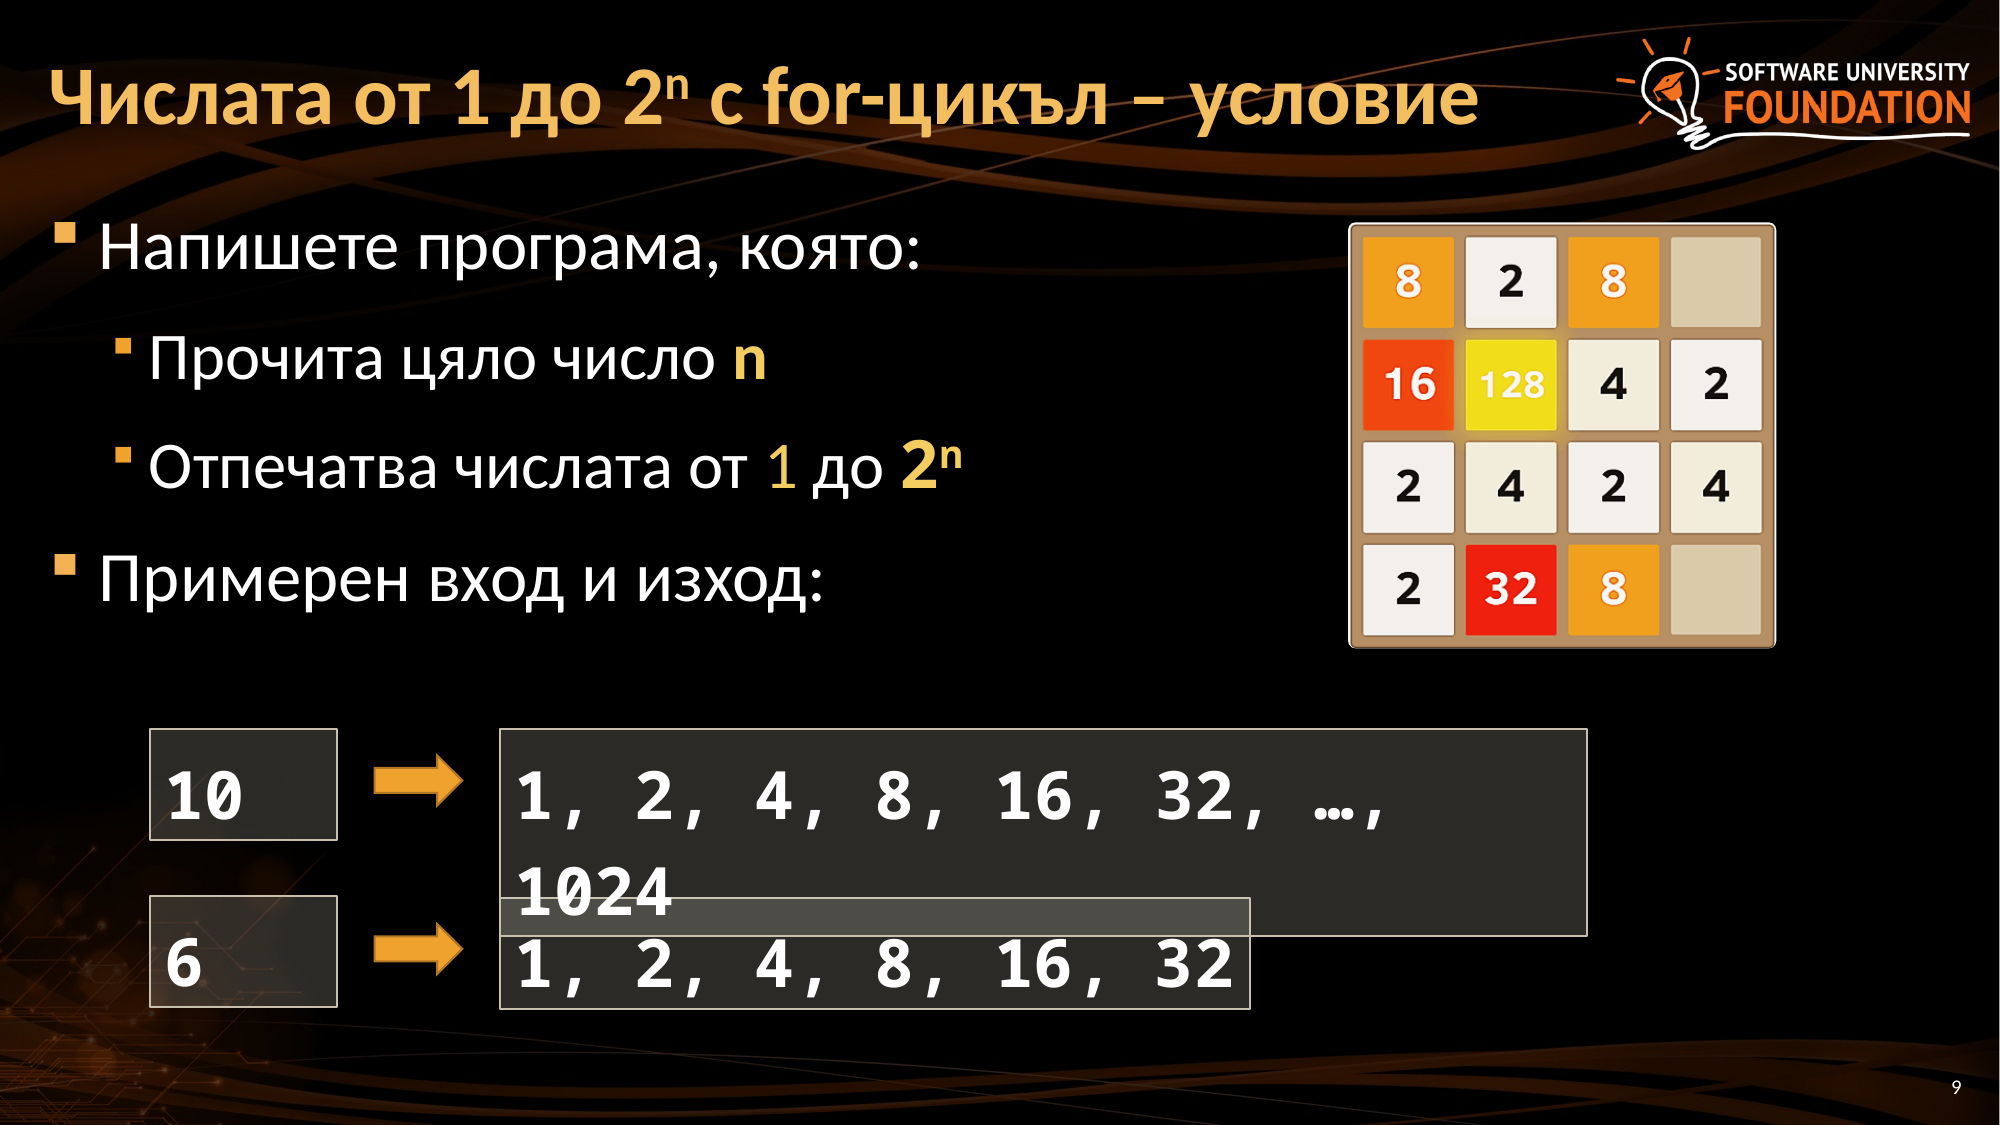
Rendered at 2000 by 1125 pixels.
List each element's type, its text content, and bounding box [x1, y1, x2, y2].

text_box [149, 896, 1250, 1010]
list Напишете програма, която: Прочита цяло число n Отпечатва числата от 1 до 2n Примерен вход и изход: [31, 188, 1968, 1103]
picture [0, 0, 2000, 1125]
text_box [149, 729, 1588, 842]
title Числата от 1 до 2n с for-цикъл – условие [30, 6, 1602, 189]
